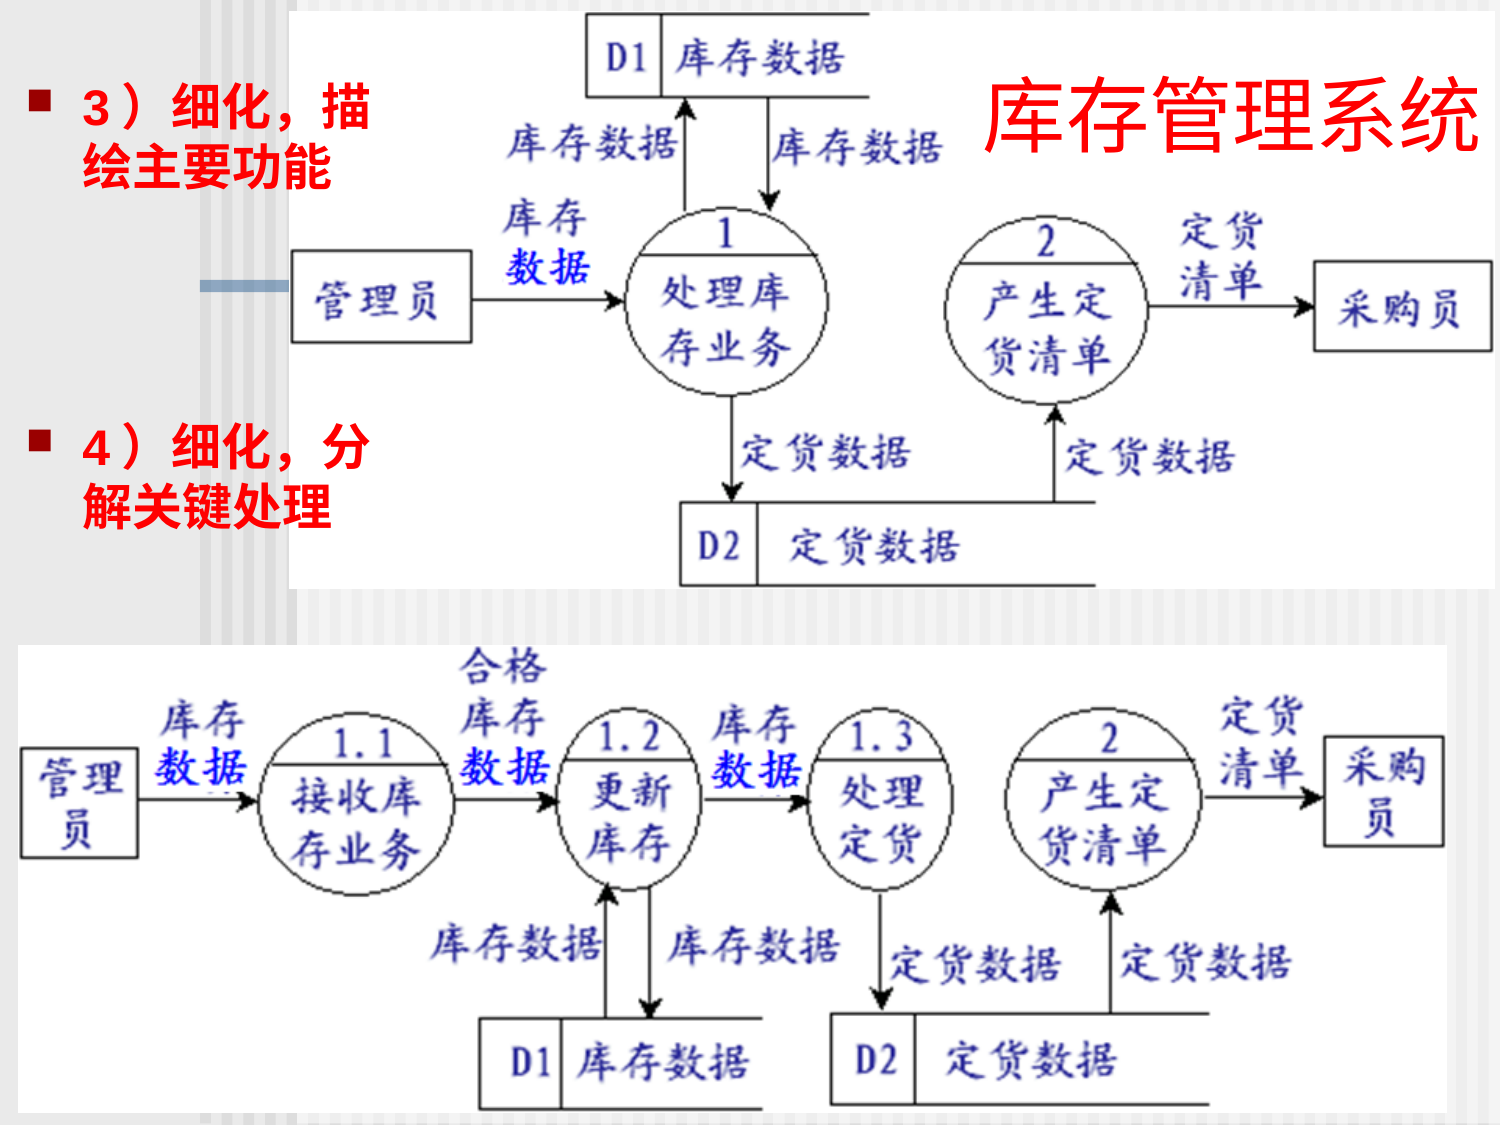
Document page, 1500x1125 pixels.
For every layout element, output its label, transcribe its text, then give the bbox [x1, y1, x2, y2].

picture [288, 11, 1495, 589]
picture [18, 645, 1448, 1113]
list 3）细化，描绘主要功能 4）细化，分解关键处理 [10, 68, 431, 610]
